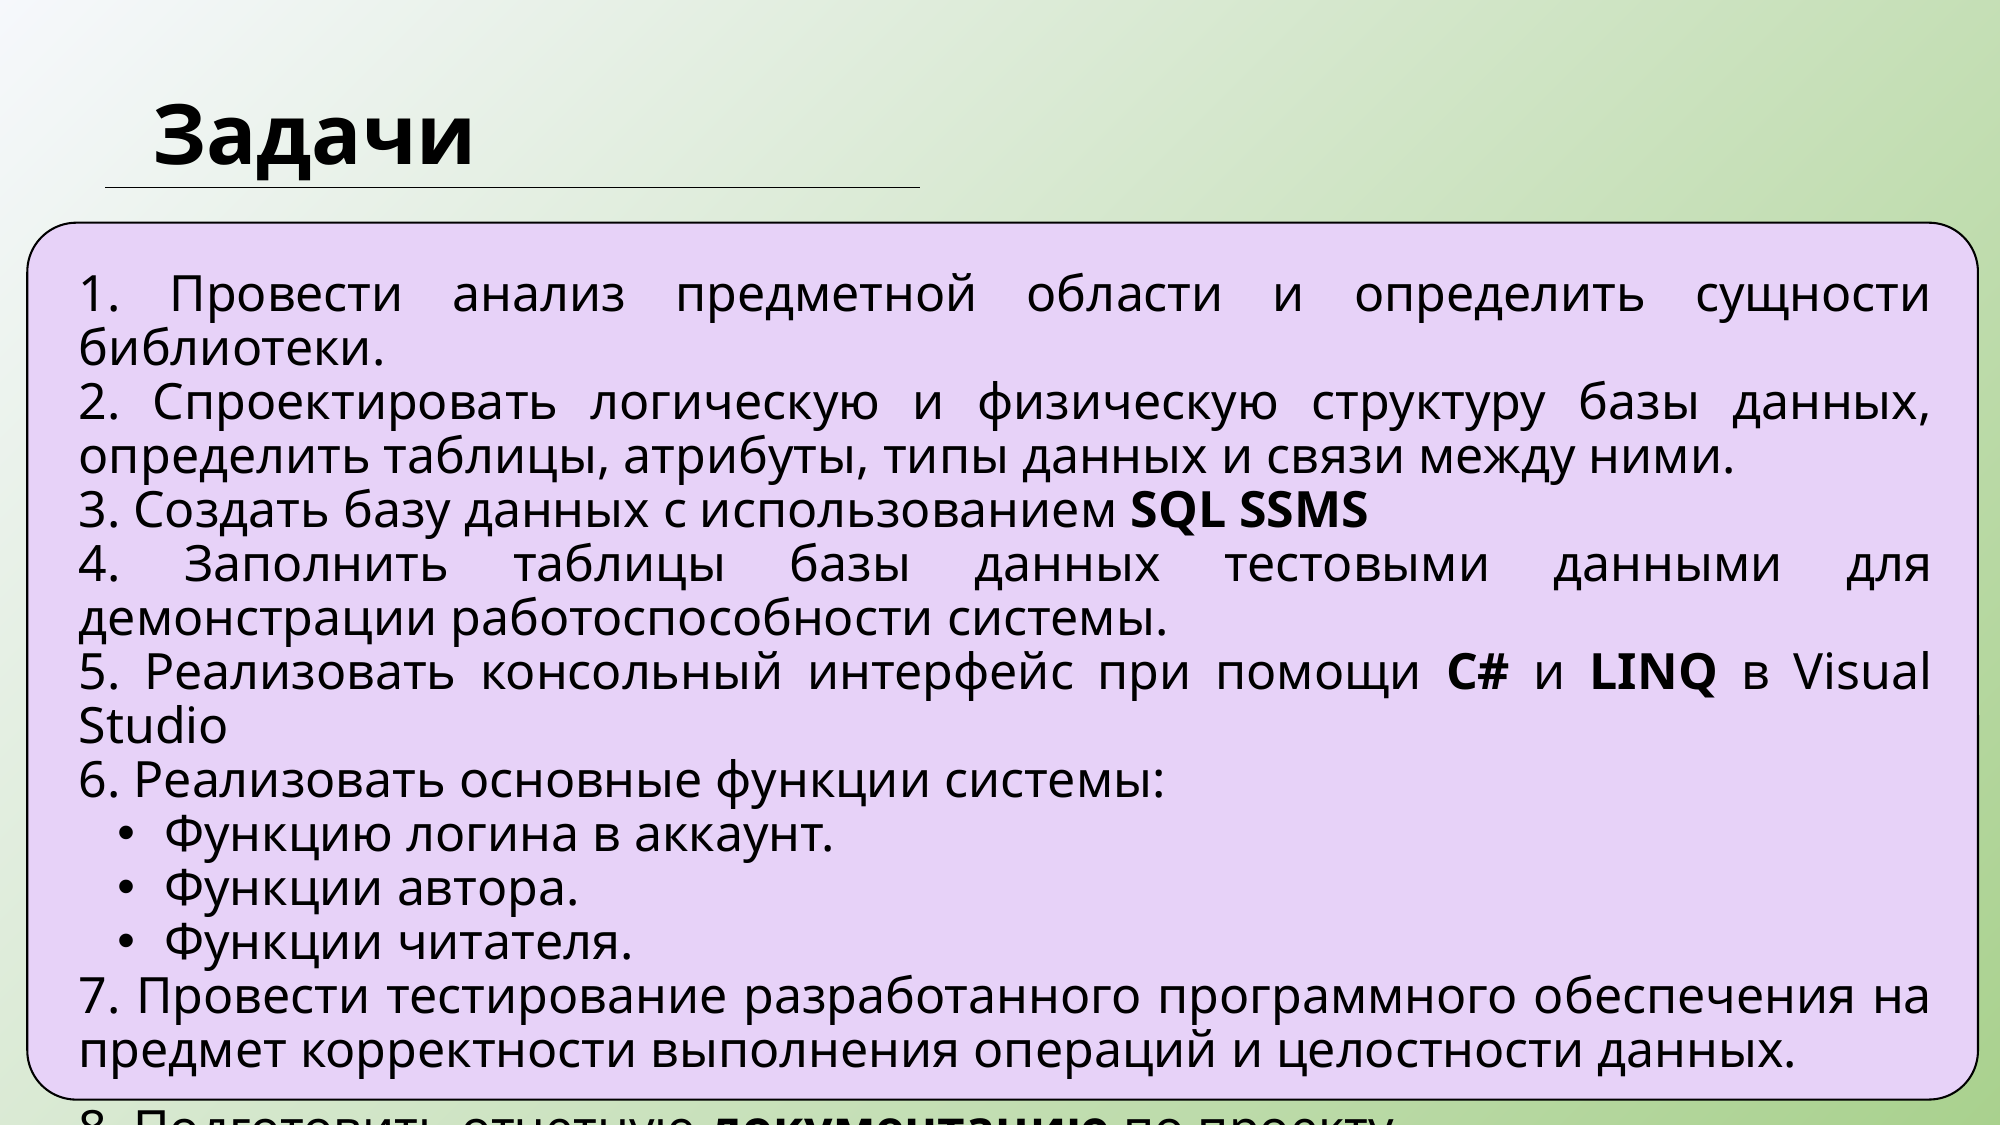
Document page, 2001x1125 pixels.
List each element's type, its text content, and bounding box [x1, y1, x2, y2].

title Задачи [137, 59, 843, 187]
text_box [27, 221, 1980, 1101]
list Провести анализ предметной области и определить сущности библиотеки. Спроектировать логическую и физическую структуру базы данных, определить таблицы, атрибуты, типы данных и связи между ними. Создать базу данных с использованием SQL SSMS Заполнить таблицы базы данных тестовыми данными для демонстрации работоспособности системы. Реализовать консольный интерфейс при помощи C# и LINQ в Visual Studio Реализовать основные функции системы: Функцию логина в аккаунт. Функции автора. Функции читателя. Провести тестирование разработанного программного обеспечения на предмет корректности выполнения операций и целостности данных. Подготовить отчетную документацию по проекту. [27, 260, 1948, 1086]
